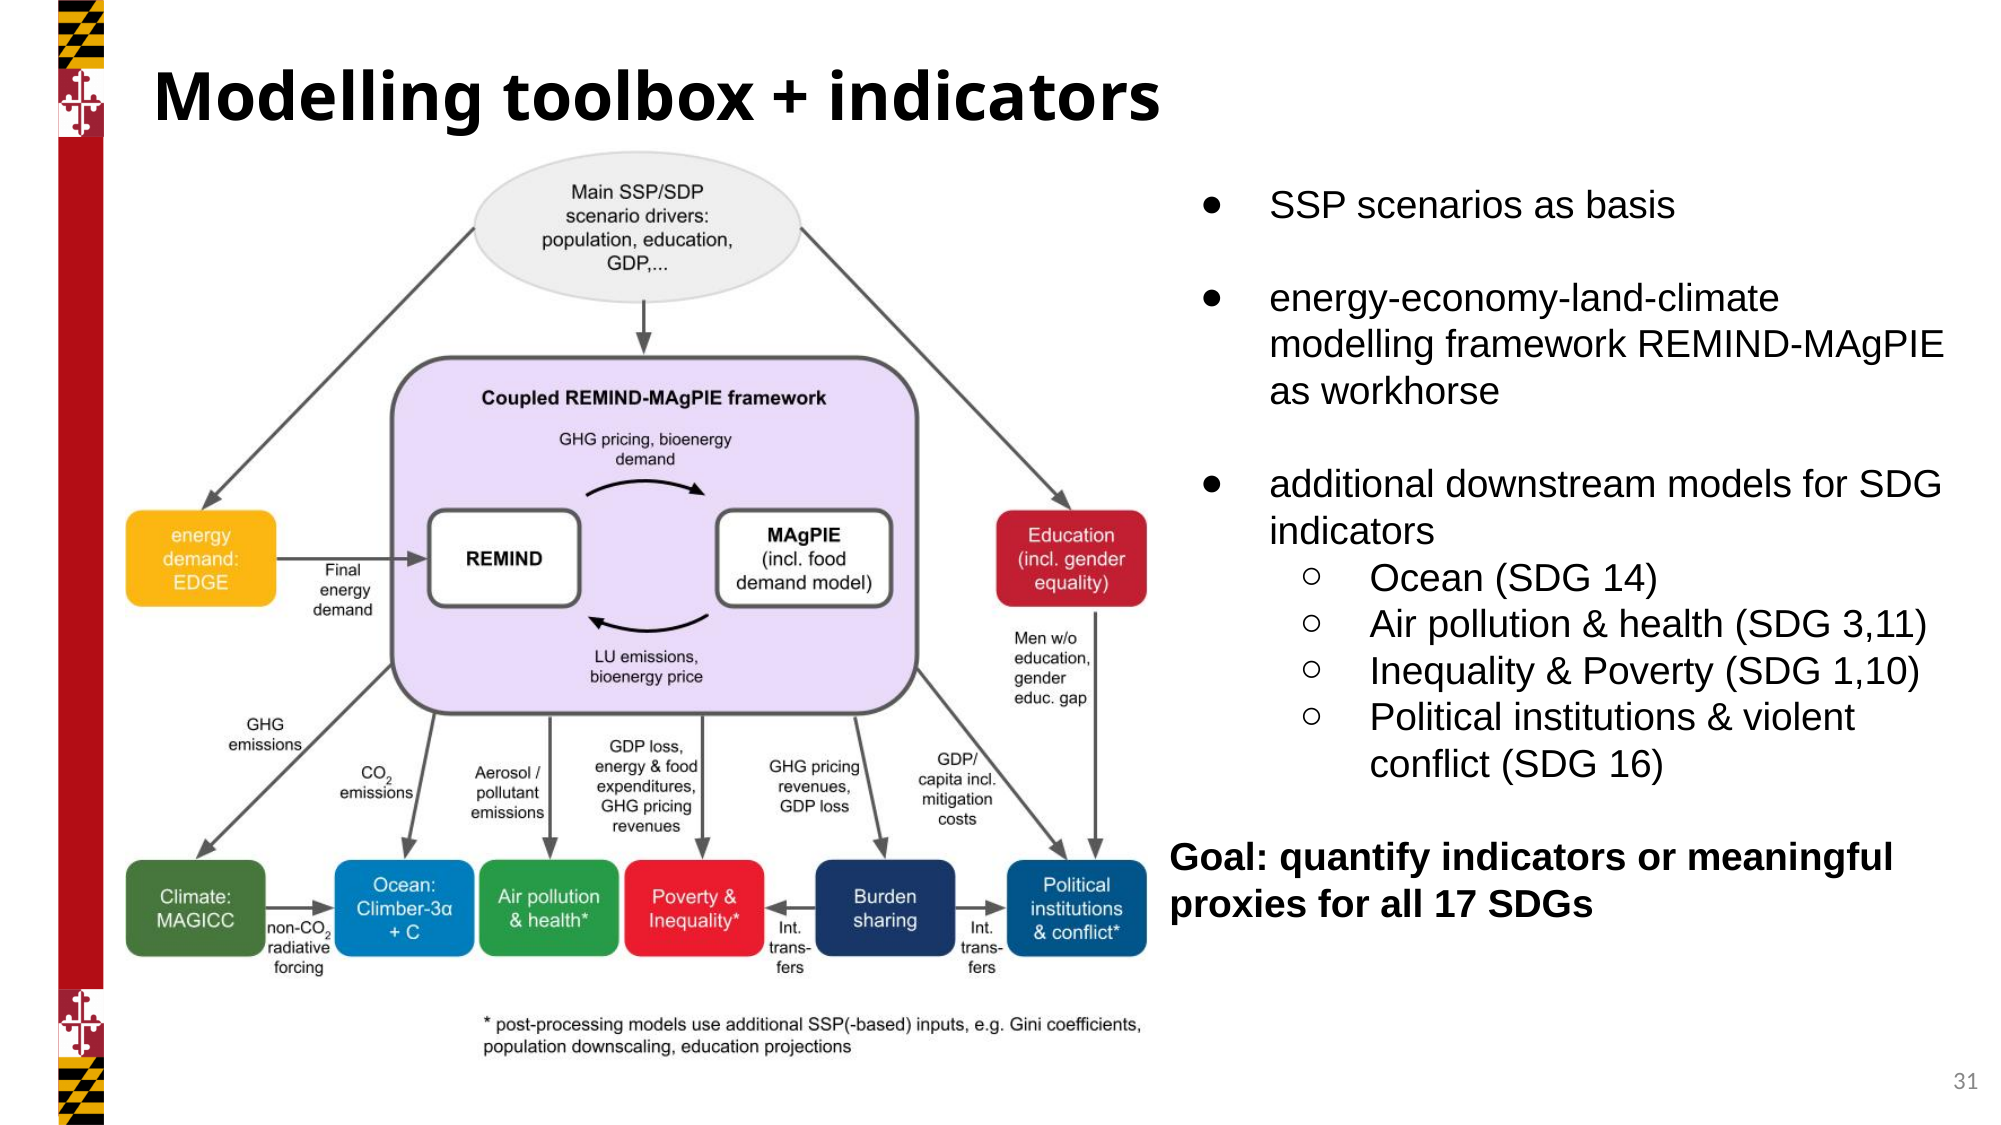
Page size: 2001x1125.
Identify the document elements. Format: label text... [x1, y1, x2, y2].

picture [125, 147, 1148, 1086]
text_box SSP scenarios as basis energy-economy-land-climate modelling framework REMIND-MAgPIE as workhorse additional downstream models for SDG indicators Ocean (SDG 14) Air pollution & health (SDG 3,11) Inequality & Poverty (SDG 1,10) Political institutions & violent conflict (SDG 16) Goal: quantify indicators or meaningful proxies for all 17 SDGs [1154, 159, 1970, 945]
picture [59, 990, 104, 1124]
picture [59, 1, 104, 137]
title Modelling toolbox + indicators [137, 0, 1863, 159]
